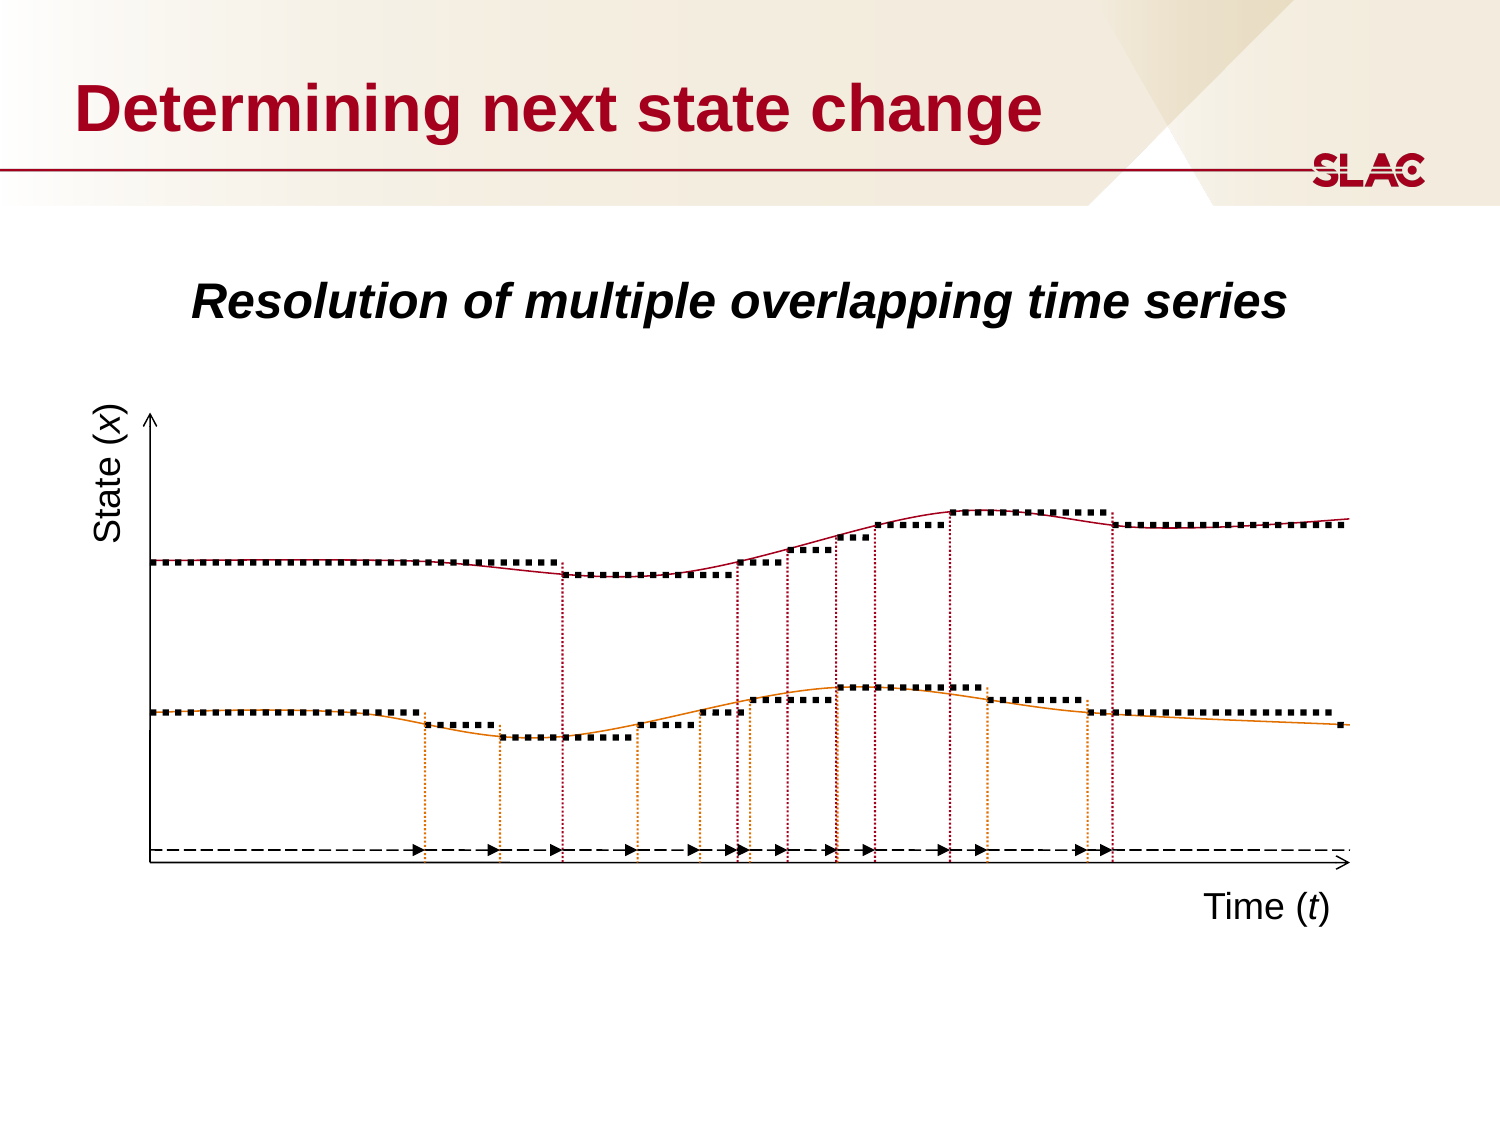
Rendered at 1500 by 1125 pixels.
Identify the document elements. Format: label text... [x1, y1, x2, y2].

picture [0, 0, 1500, 206]
text_box [142, 412, 158, 511]
text_box [615, 843, 638, 857]
text_box [822, 843, 838, 857]
text_box [1088, 855, 1351, 870]
text_box State (x) [74, 387, 135, 560]
title Determining next state change [74, 21, 1404, 145]
text_box [687, 843, 700, 857]
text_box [149, 687, 1351, 738]
text_box [1074, 843, 1087, 857]
text_box [412, 843, 425, 857]
text_box [717, 843, 737, 857]
text_box [854, 843, 875, 857]
text_box [967, 843, 988, 857]
text_box [550, 843, 563, 857]
text_box [1087, 843, 1113, 857]
text_box [767, 843, 788, 857]
text_box [737, 843, 750, 857]
text_box [927, 843, 950, 857]
text_box Time (t) [1188, 874, 1346, 935]
text_box [477, 843, 500, 857]
list Resolution of multiple overlapping time series [75, 203, 1406, 1035]
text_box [149, 512, 1351, 576]
